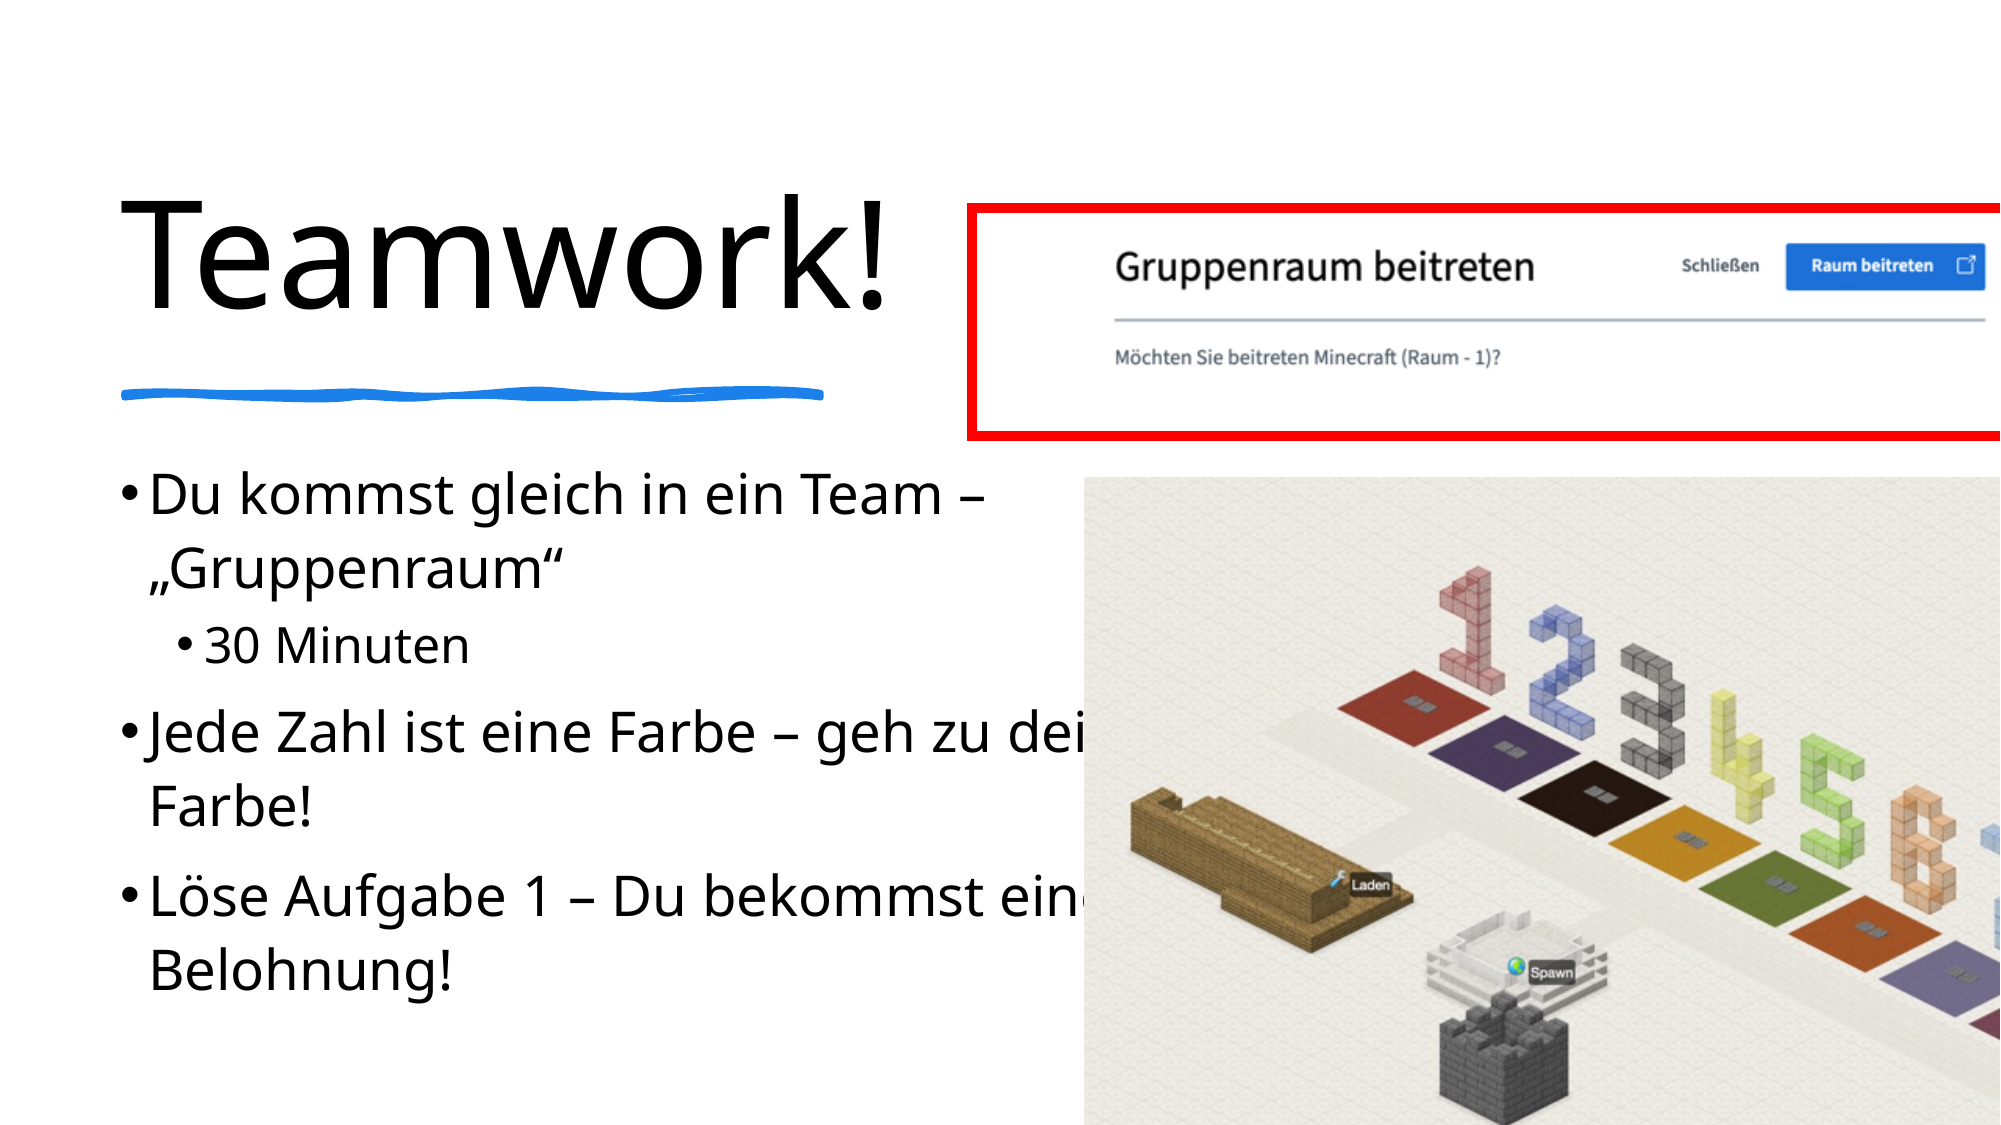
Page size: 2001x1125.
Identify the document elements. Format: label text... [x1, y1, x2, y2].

text_box [123, 388, 822, 401]
picture [1084, 477, 2000, 1125]
list Du kommst gleich in ein Team – „Gruppenraum“ 30 Minuten Jede Zahl ist eine Farbe – geh zu deiner Farbe! Löse Aufgabe 1 – Du bekommst eine Belohnung! [105, 443, 1236, 1016]
text_box [0, 0, 2000, 1125]
title Teamwork! [105, 53, 1236, 347]
picture [976, 212, 2000, 432]
